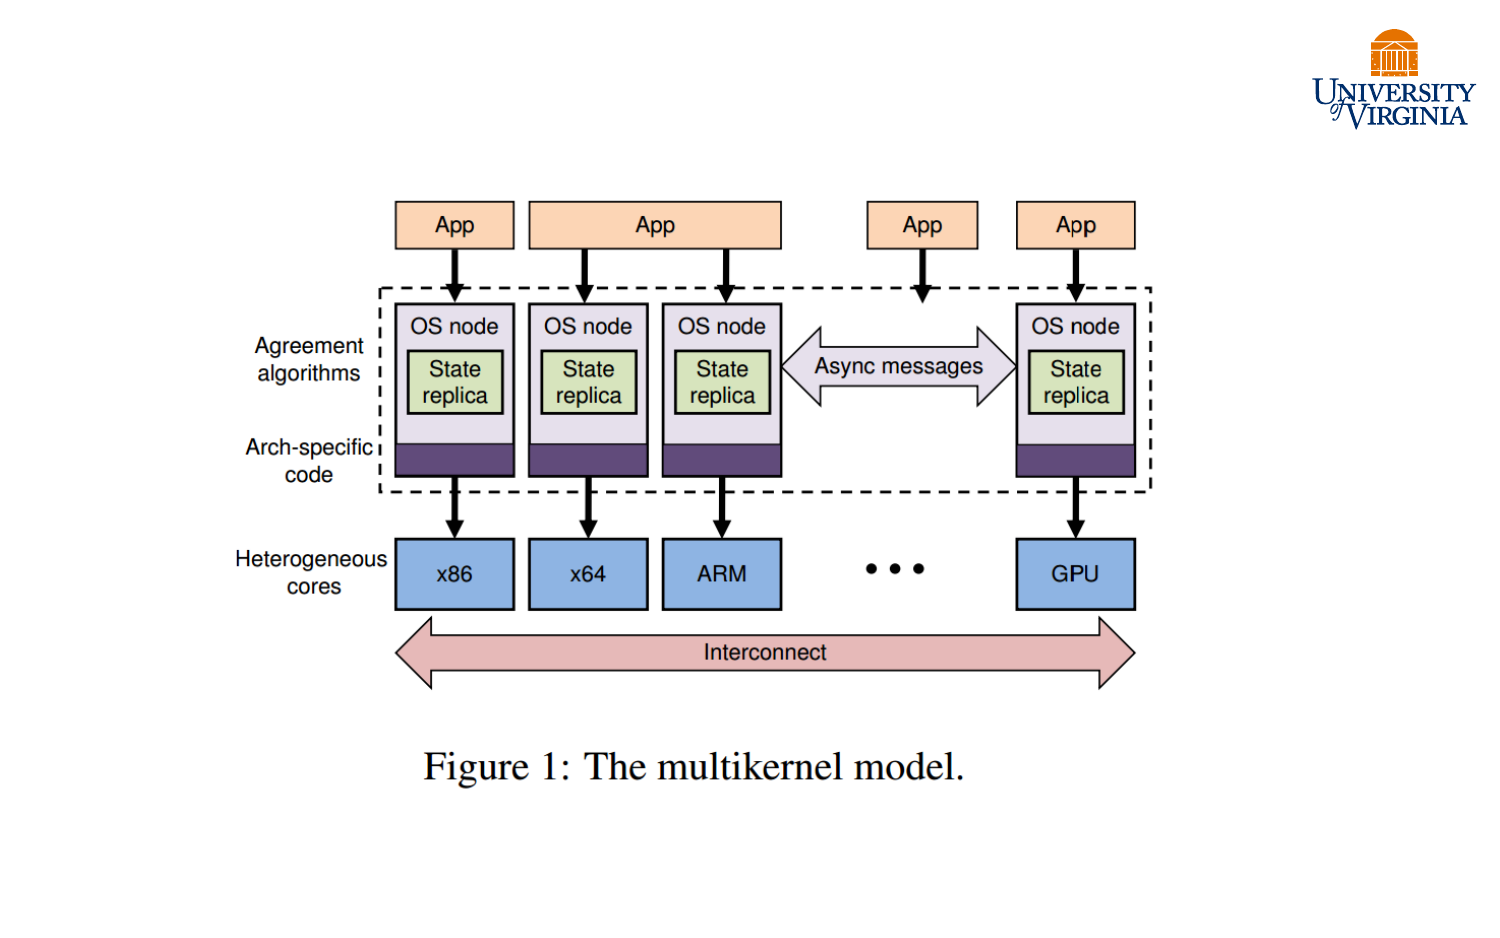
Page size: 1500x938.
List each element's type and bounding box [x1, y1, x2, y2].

picture [190, 147, 1250, 821]
